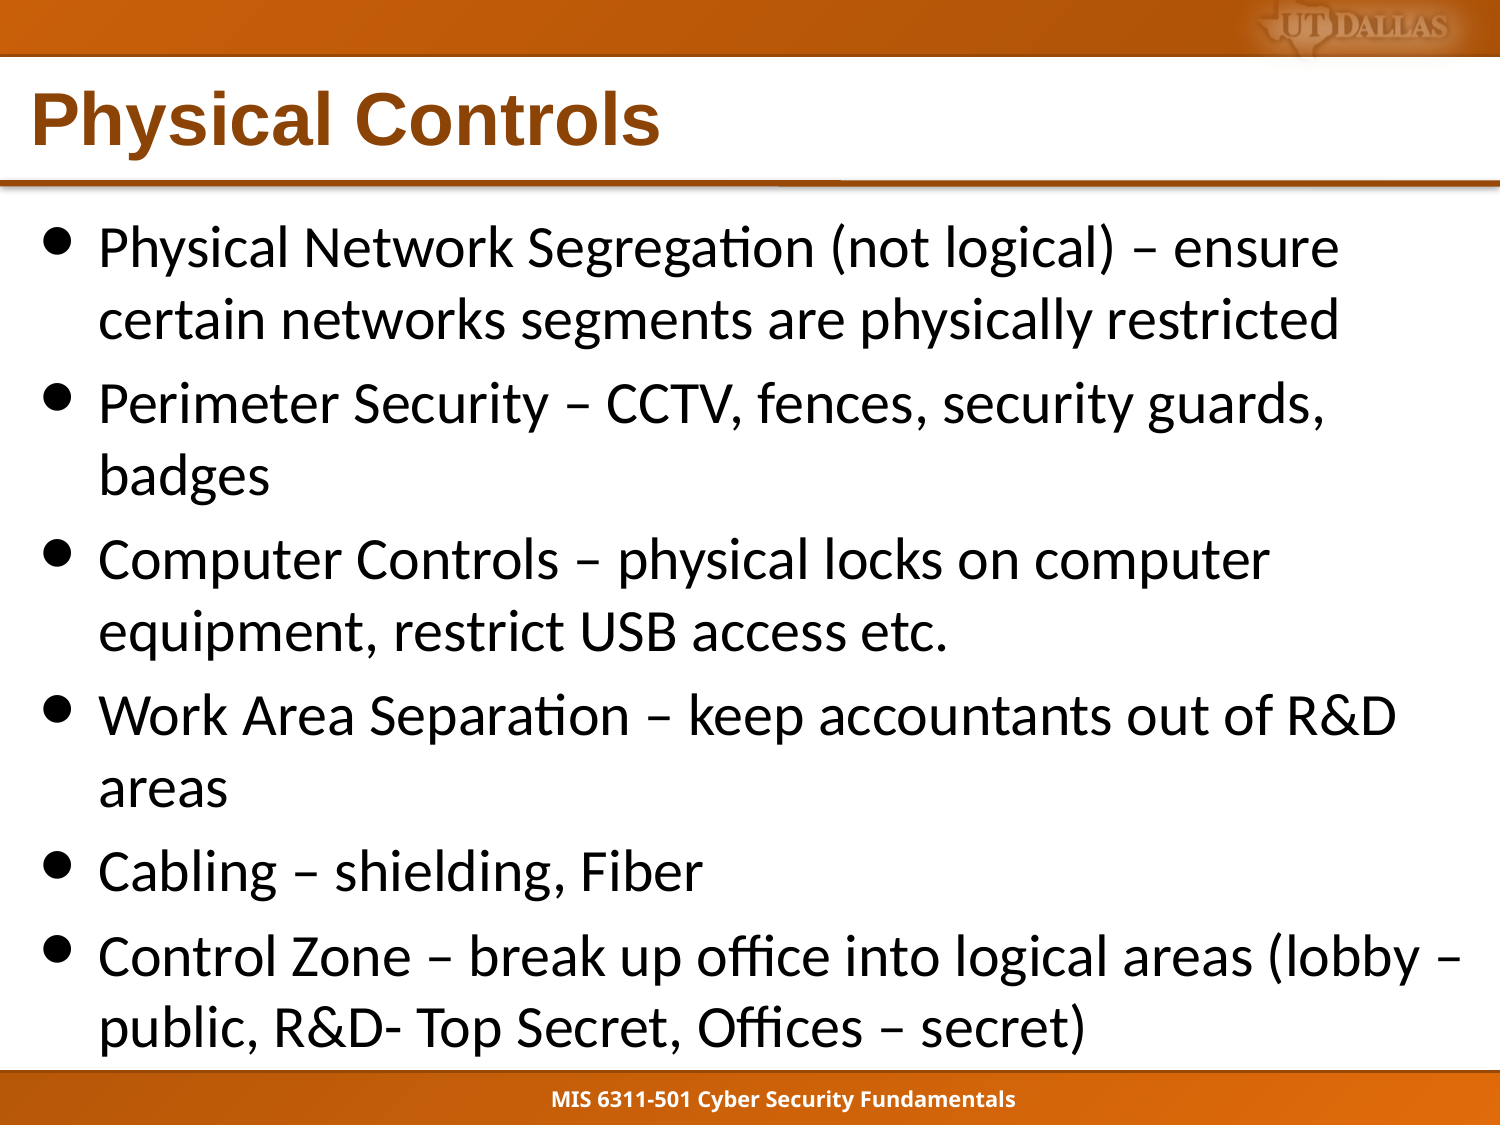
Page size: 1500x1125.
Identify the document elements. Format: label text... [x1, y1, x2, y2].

title Physical Controls [0, 64, 1500, 178]
picture [1218, 0, 1500, 64]
list Physical Network Segregation (not logical) – ensure certain networks segments are physically restricted Perimeter Security – CCTV, fences, security guards, badges Computer Controls – physical locks on computer equipment, restrict USB access etc. Work Area Separation – keep accountants out of R&D areas Cabling – shielding, Fiber Control Zone – break up office into logical areas (lobby – public, R&D- Top Secret, Offices – secret) [24, 199, 1500, 1077]
